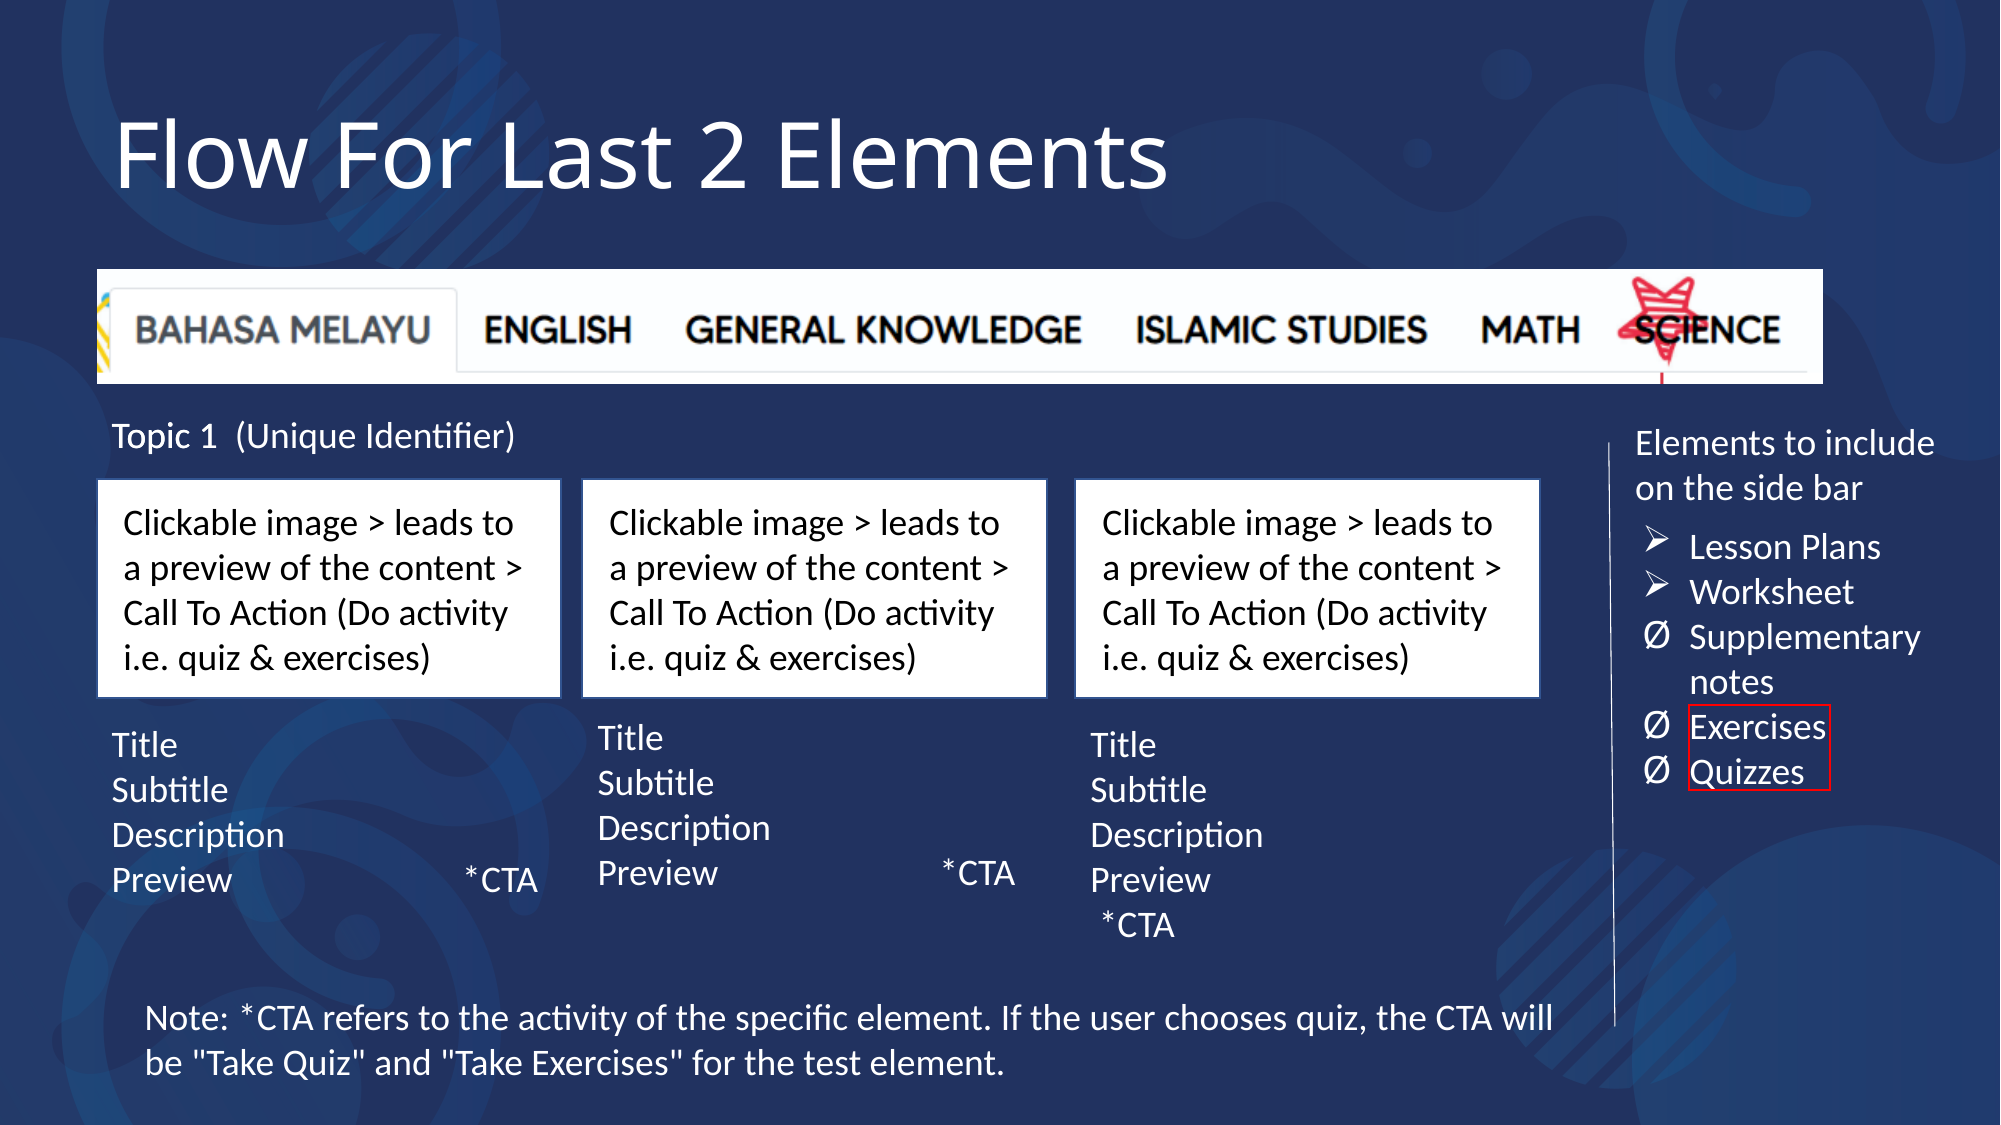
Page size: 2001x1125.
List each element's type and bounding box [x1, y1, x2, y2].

list [97, 269, 1823, 384]
text_box [1608, 442, 1615, 1027]
picture [0, 0, 2000, 1125]
